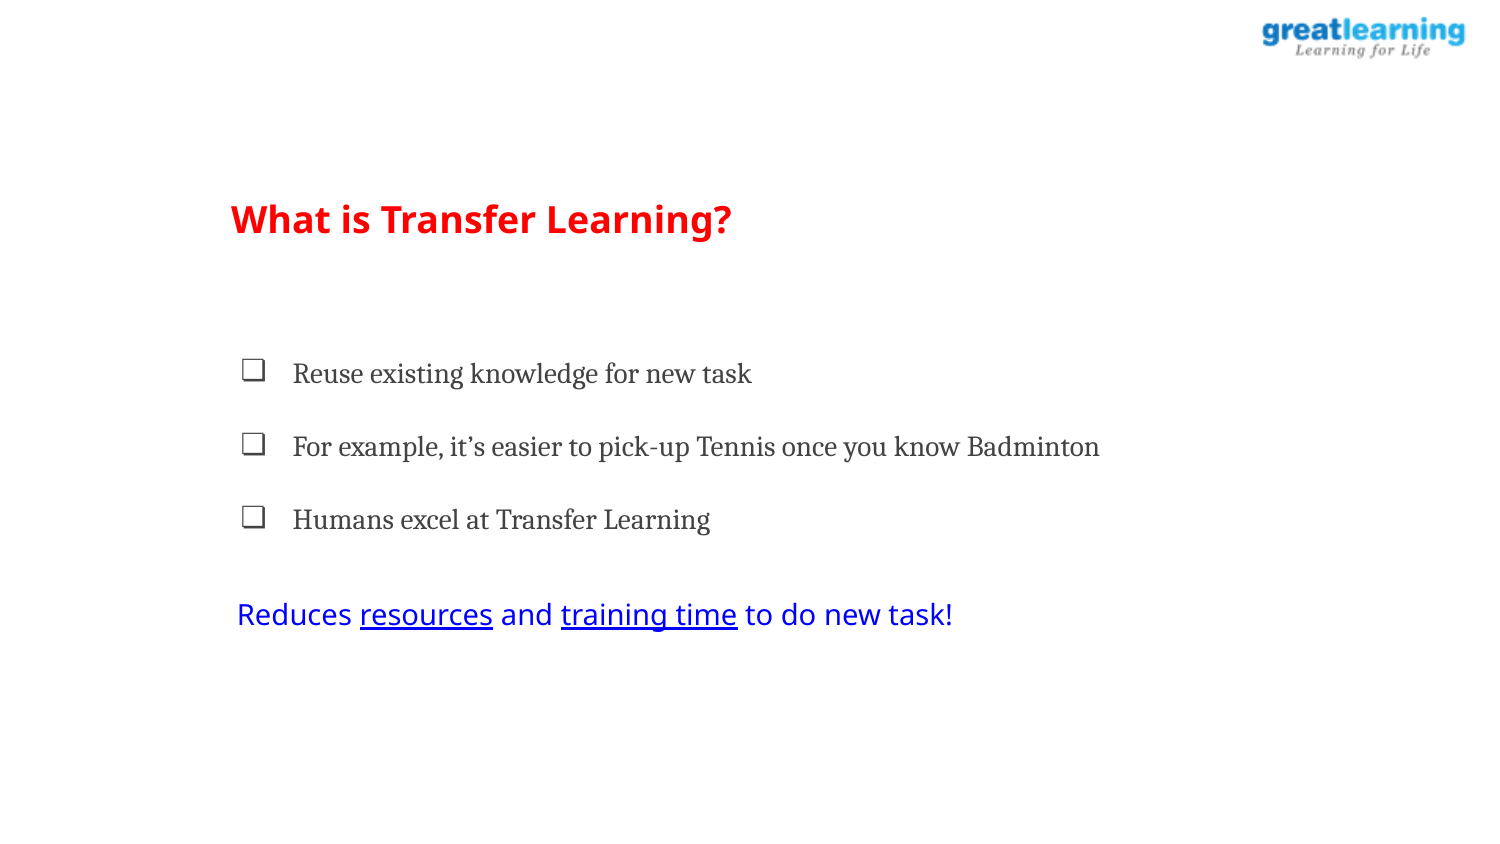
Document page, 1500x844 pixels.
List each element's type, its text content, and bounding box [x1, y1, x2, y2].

subtitle Reduces resources and training time to do new task! [221, 580, 1227, 644]
subtitle What is Transfer Learning? [120, 180, 843, 281]
text_box Reuse existing knowledge for new task For example, it’s easier to pick-up Tennis once you know Badminton Humans excel at Transfer Learning [202, 250, 1227, 622]
picture [1262, 16, 1466, 59]
